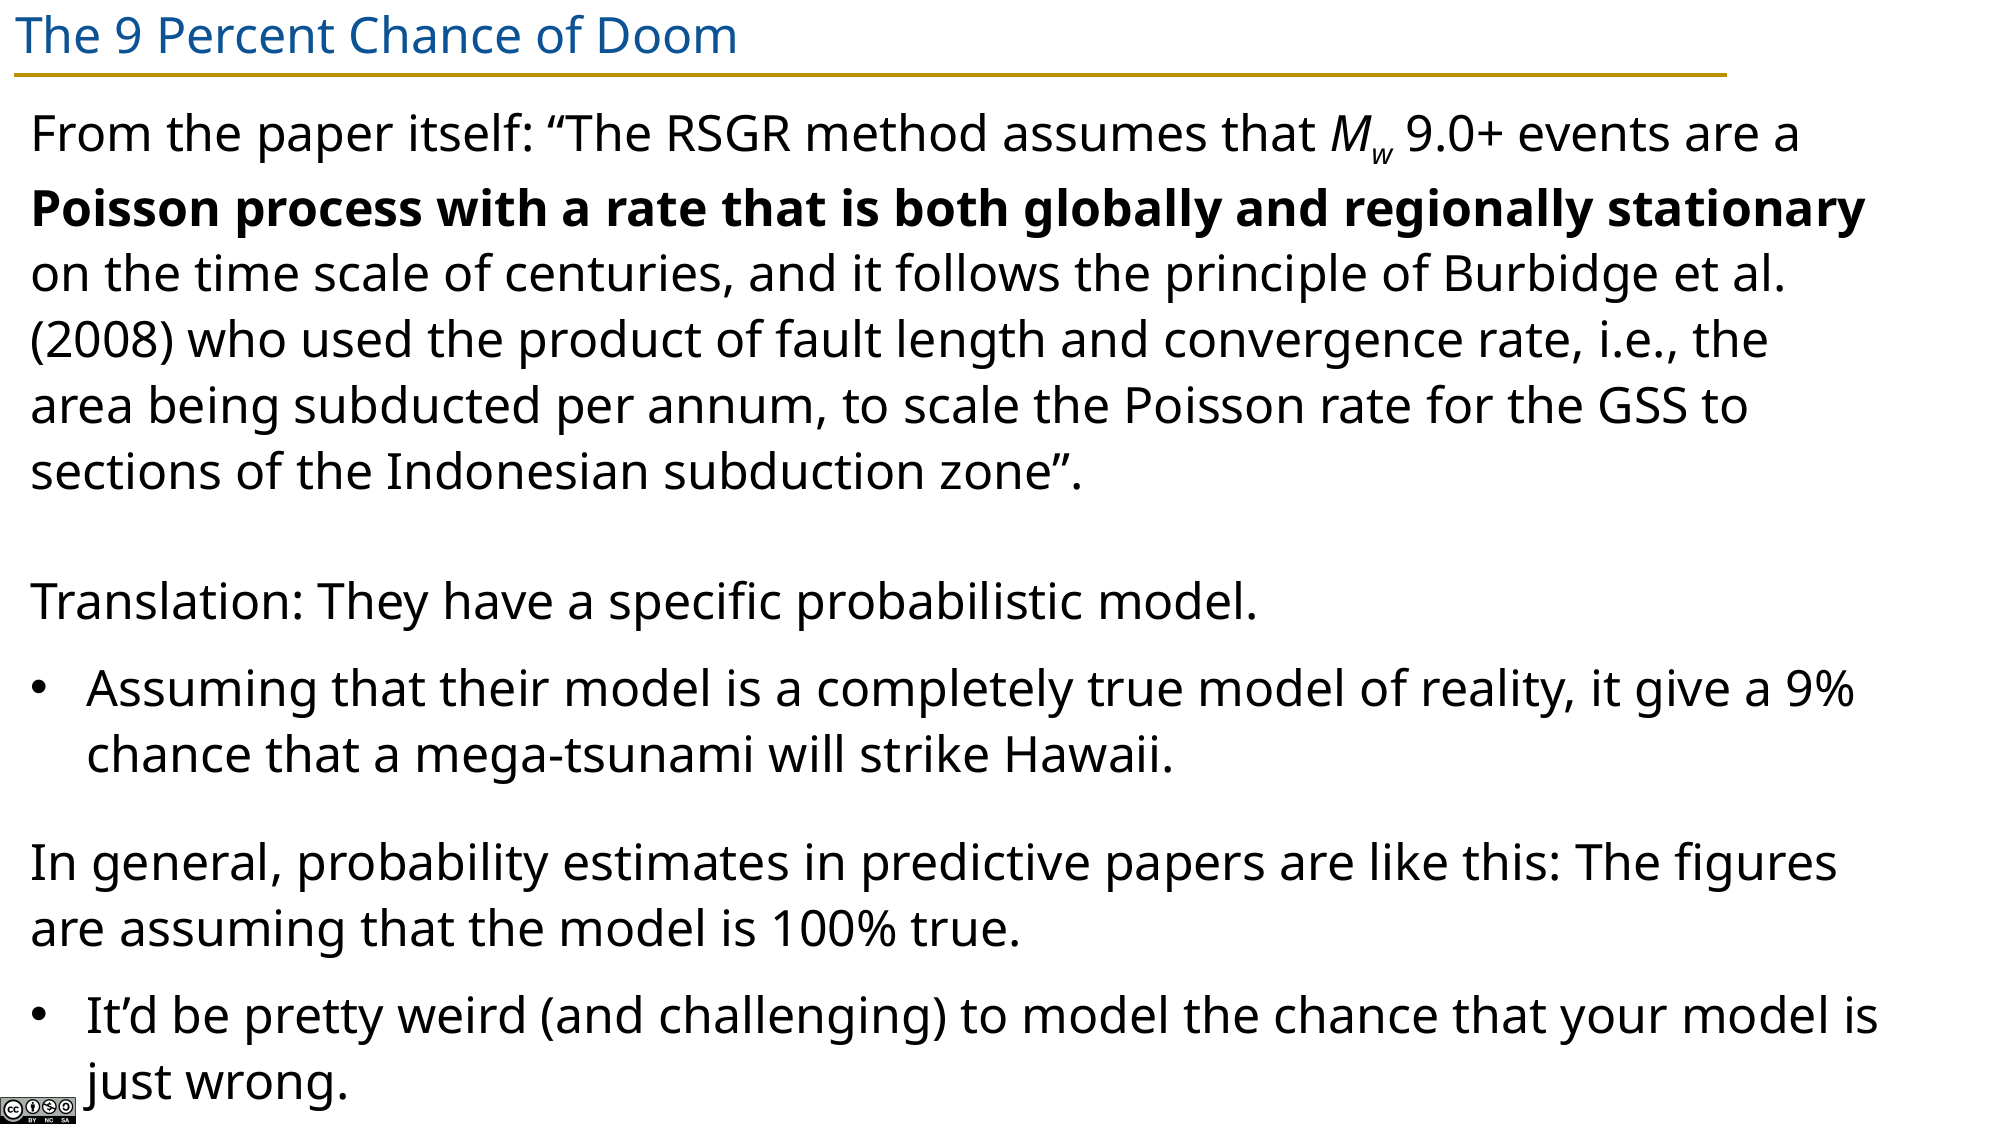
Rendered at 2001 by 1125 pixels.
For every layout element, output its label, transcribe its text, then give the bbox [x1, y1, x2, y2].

list From the paper itself: “The RSGR method assumes that Mw 9.0+ events are a Poisson process with a rate that is both globally and regionally stationary on the time scale of centuries, and it follows the principle of Burbidge et al. (2008) who used the product of fault length and convergence rate, i.e., the area being subducted per annum, to scale the Poisson rate for the GSS to sections of the Indonesian subduction zone”. Translation: They have a specific probabilistic model. Assuming that their model is a completely true model of reality, it give a 9% chance that a mega-tsunami will strike Hawaii. In general, probability estimates in predictive papers are like this: The figures are assuming that the model is 100% true. It’d be pretty weird (and challenging) to model the chance that your model is just wrong. [15, 87, 1900, 1013]
title The 9 Percent Chance of Doom [0, 0, 1725, 75]
picture [0, 1097, 76, 1124]
